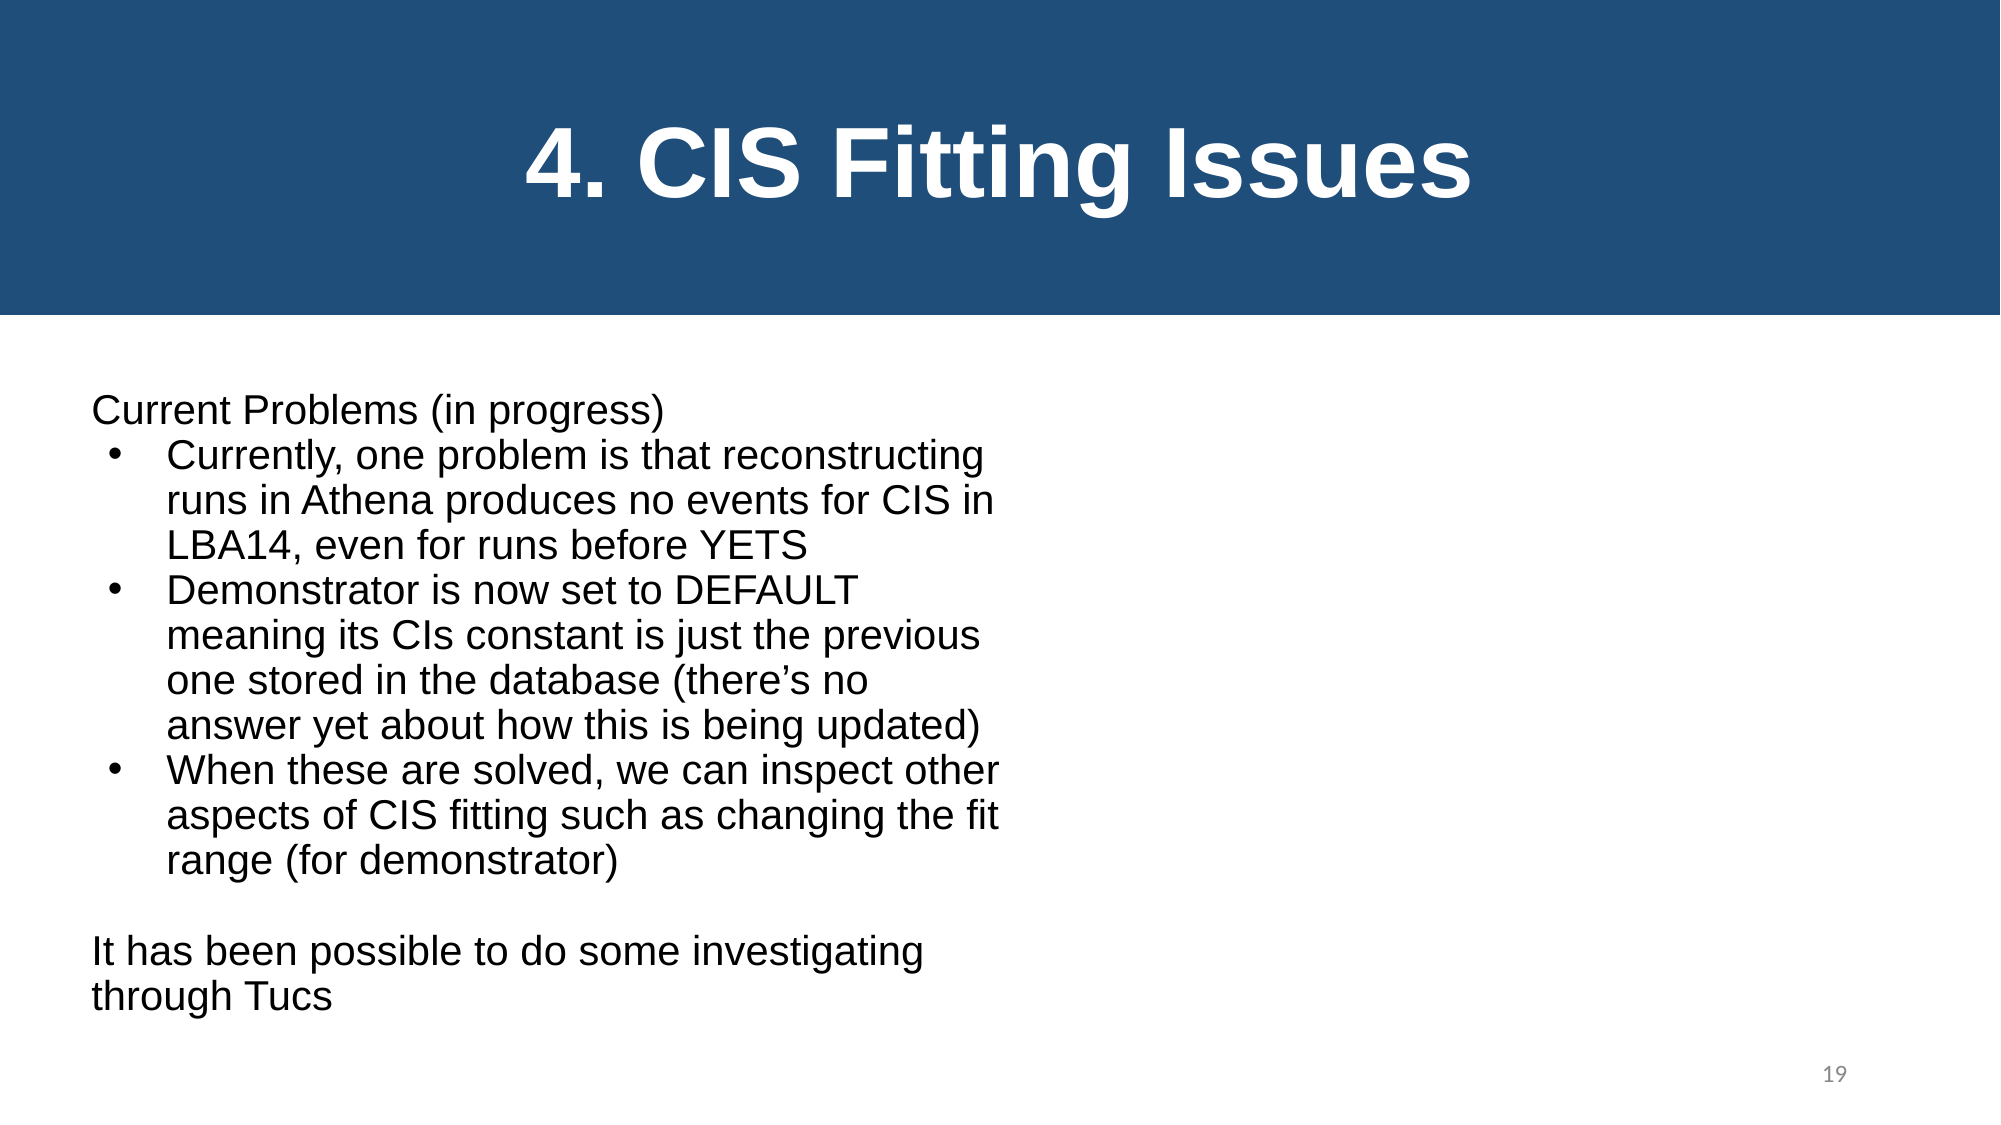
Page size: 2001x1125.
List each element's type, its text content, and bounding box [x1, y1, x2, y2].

list Current Problems (in progress) Currently, one problem is that reconstructing runs in Athena produces no events for CIS in LBA14, even for runs before YETS Demonstrator is now set to DEFAULT meaning its CIs constant is just the previous one stored in the database (there’s no answer yet about how this is being updated) When these are solved, we can inspect other aspects of CIS fitting such as changing the fit range (for demonstrator) It has been possible to do some investigating through Tucs [76, 330, 1022, 1069]
slide_number ‹#› [1412, 1042, 1863, 1103]
text_box 4. CIS Fitting Issues [0, 0, 2000, 315]
